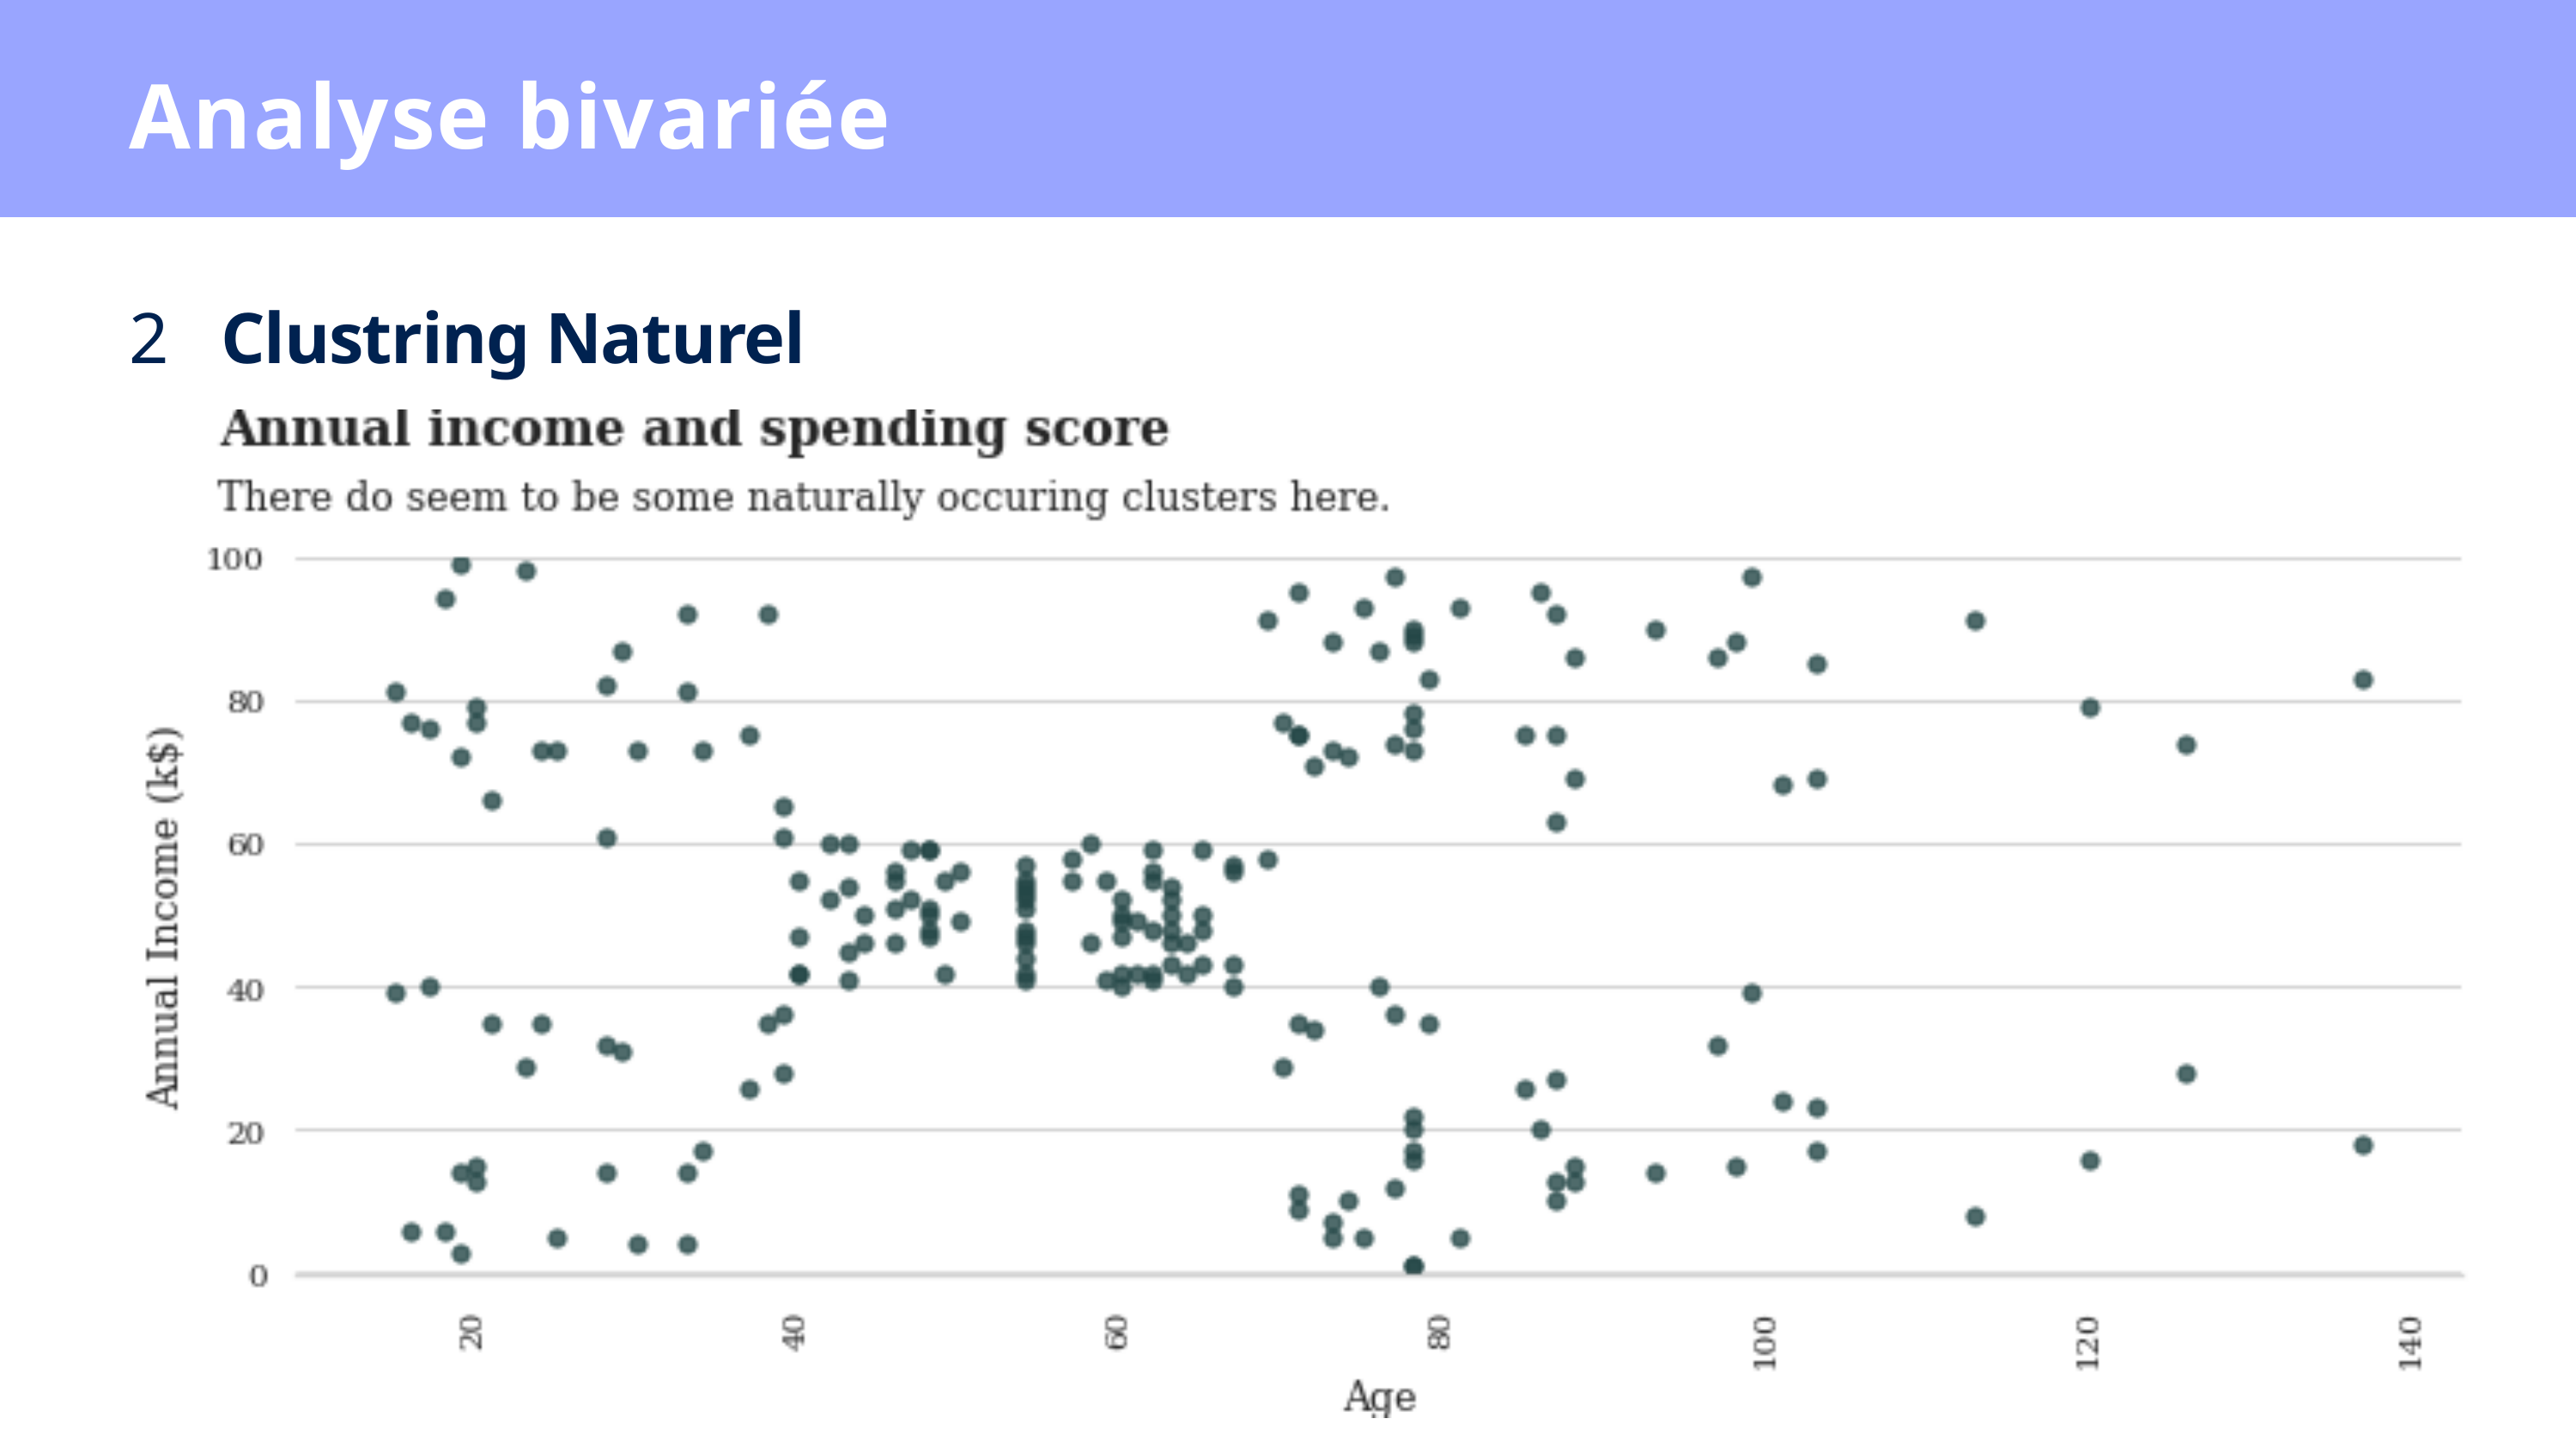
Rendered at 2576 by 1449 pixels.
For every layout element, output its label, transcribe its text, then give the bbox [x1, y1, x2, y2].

text_box [129, 409, 2484, 1418]
text_box Clustring Naturel [221, 295, 1083, 379]
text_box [0, 0, 2576, 218]
text_box 2 [129, 295, 221, 379]
